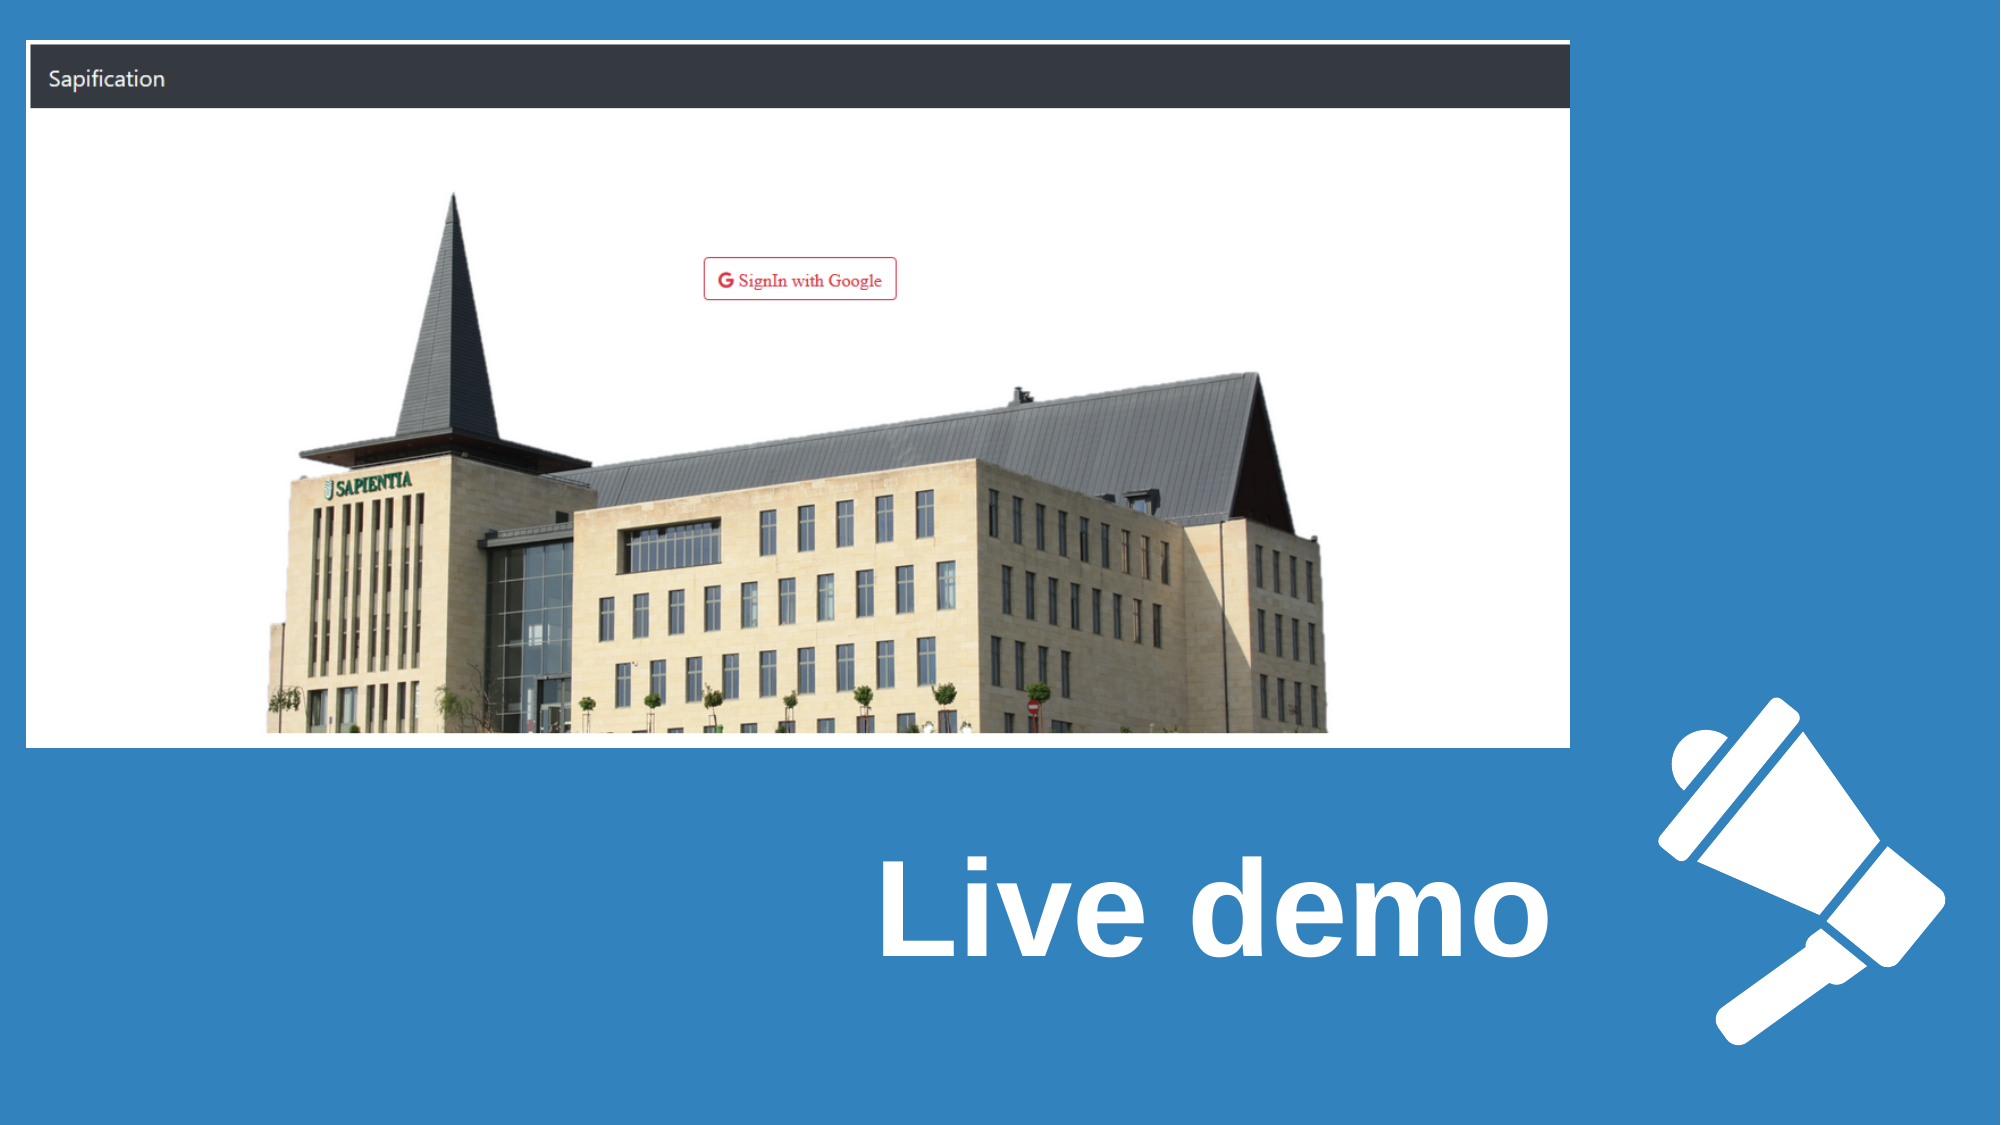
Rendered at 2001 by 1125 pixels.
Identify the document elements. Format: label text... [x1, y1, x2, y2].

text_box [1695, 729, 1882, 917]
text_box [1825, 844, 1947, 969]
text_box [1657, 696, 1801, 863]
text_box Live demo [701, 811, 1570, 991]
text_box [1714, 927, 1869, 1047]
picture [25, 40, 1570, 748]
